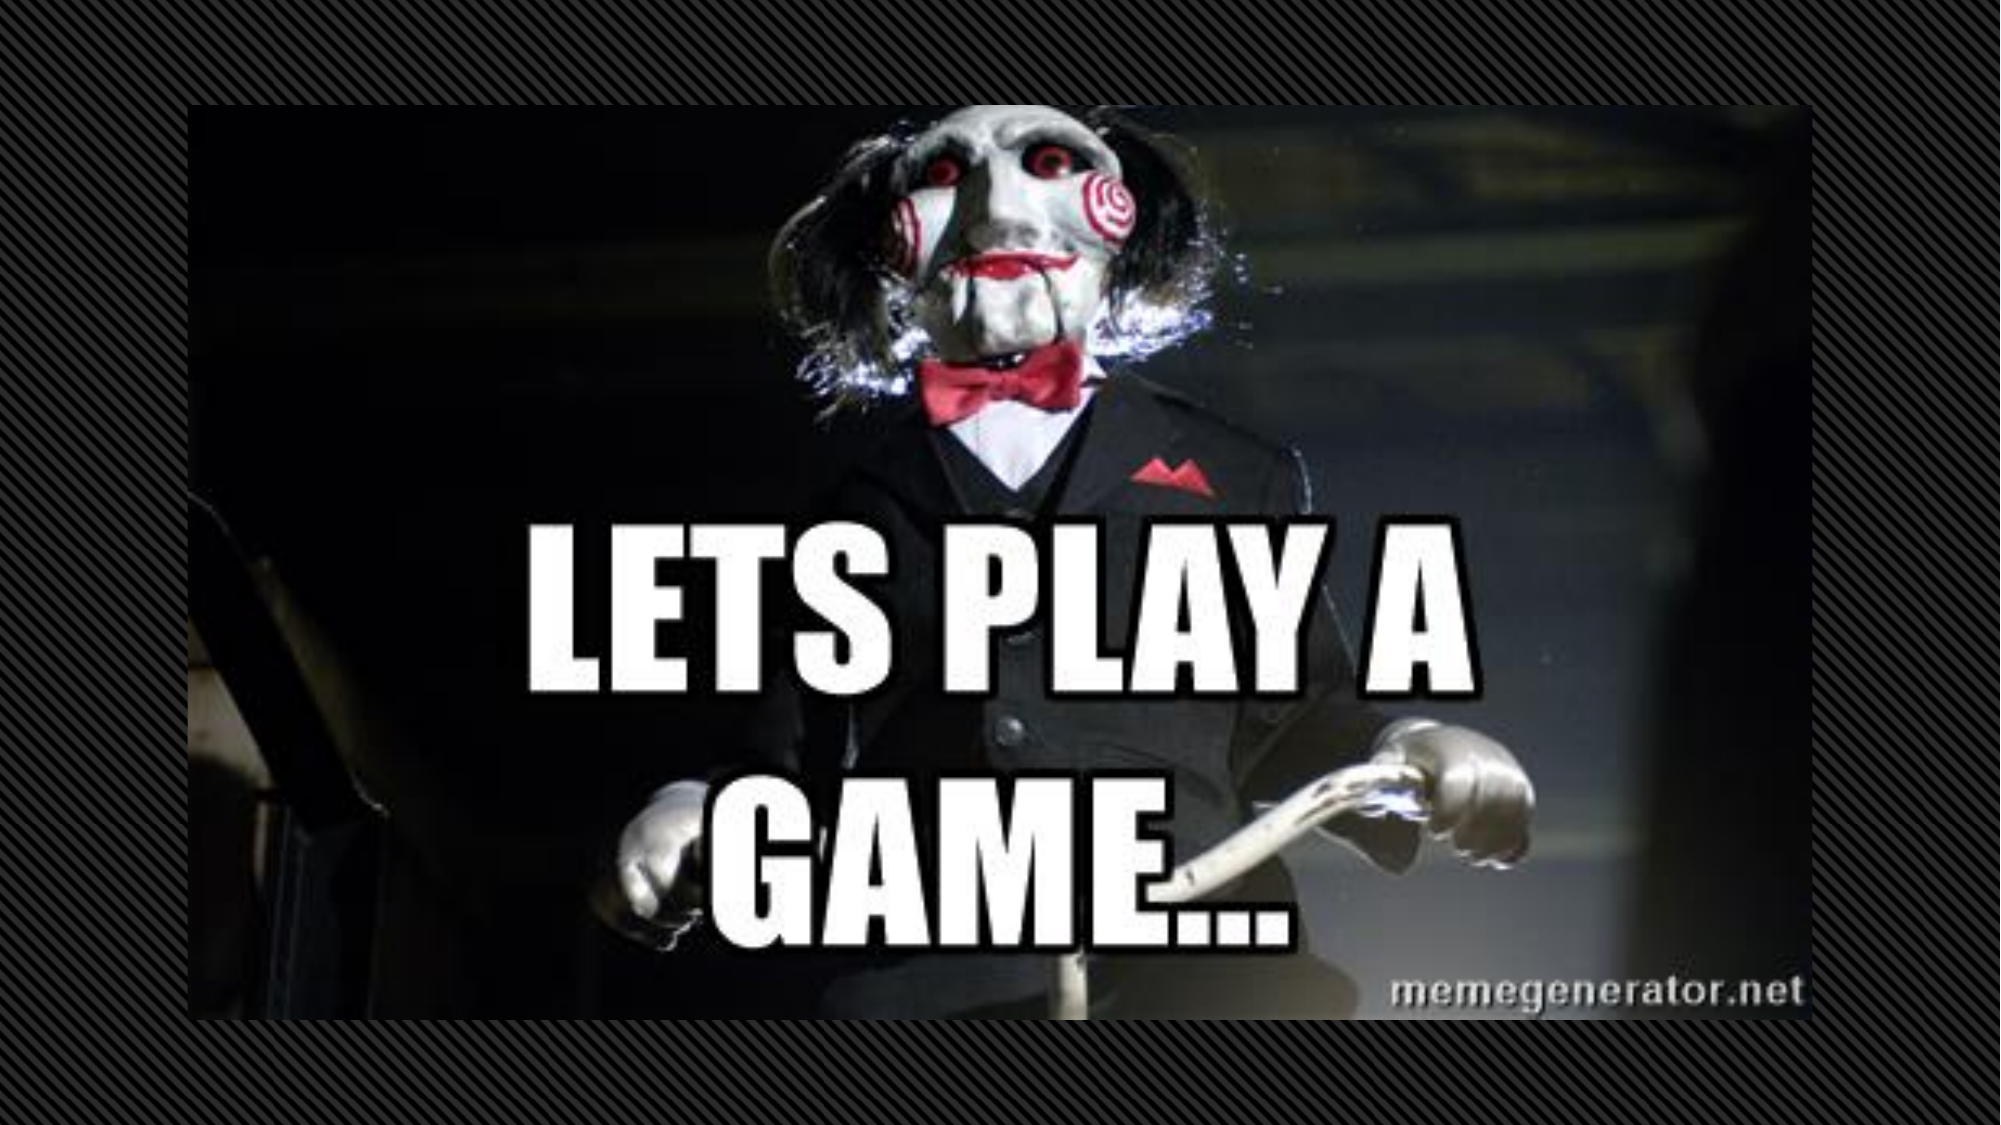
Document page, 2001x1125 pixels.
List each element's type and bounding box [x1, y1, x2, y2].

text_box [0, 0, 2000, 1125]
picture [187, 105, 1813, 1020]
